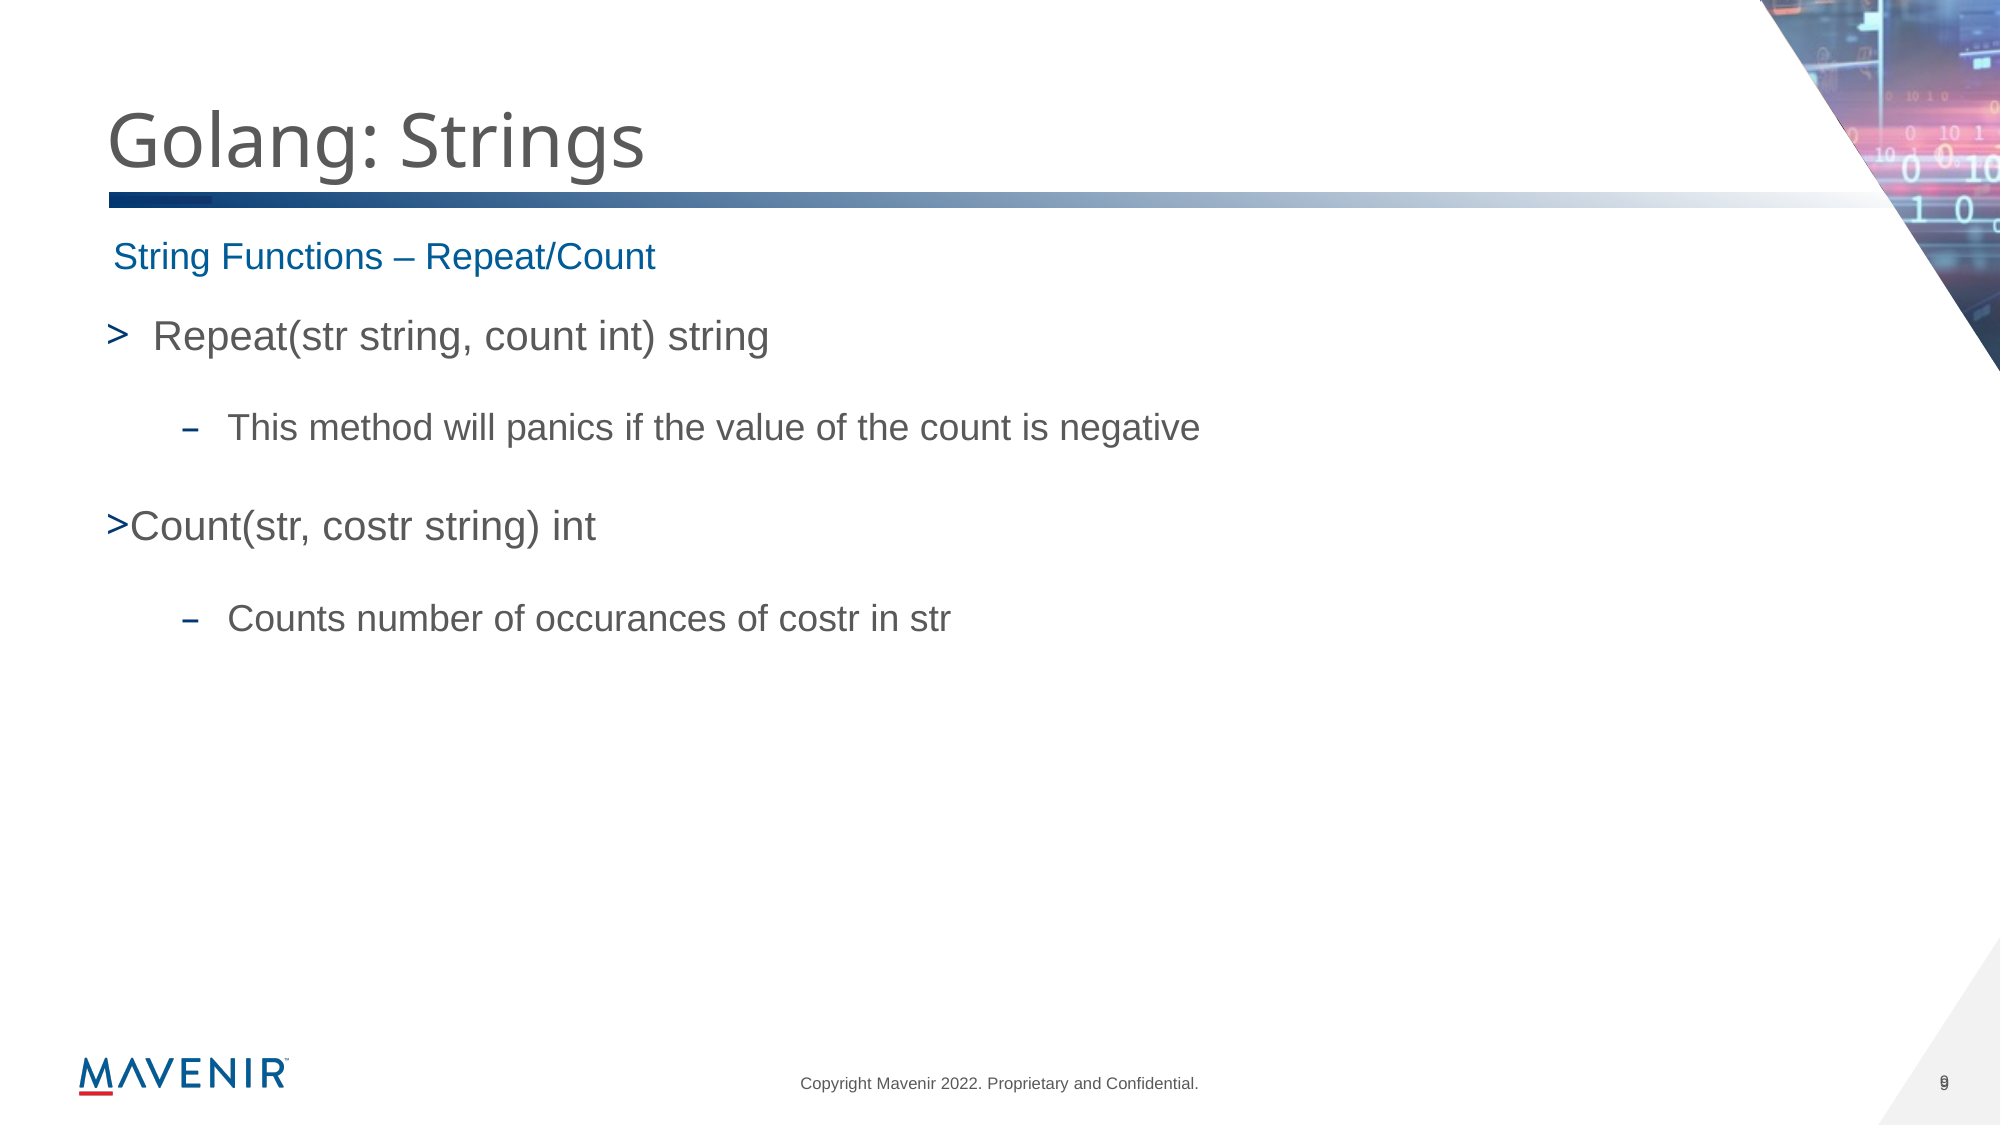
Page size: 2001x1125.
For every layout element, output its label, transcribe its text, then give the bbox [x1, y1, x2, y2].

picture [73, 1054, 291, 1099]
list String Functions – Repeat/Count [98, 229, 1915, 284]
list Repeat(str string, count int) string This method will panics if the value of the count is negative Count(str, costr string) int Counts number of occurances of costr in str [91, 300, 1950, 981]
text_box [108, 191, 1916, 208]
title Golang: Strings [91, 33, 1951, 184]
text_box 9 [1924, 1056, 2000, 1102]
picture [1760, 0, 2000, 372]
